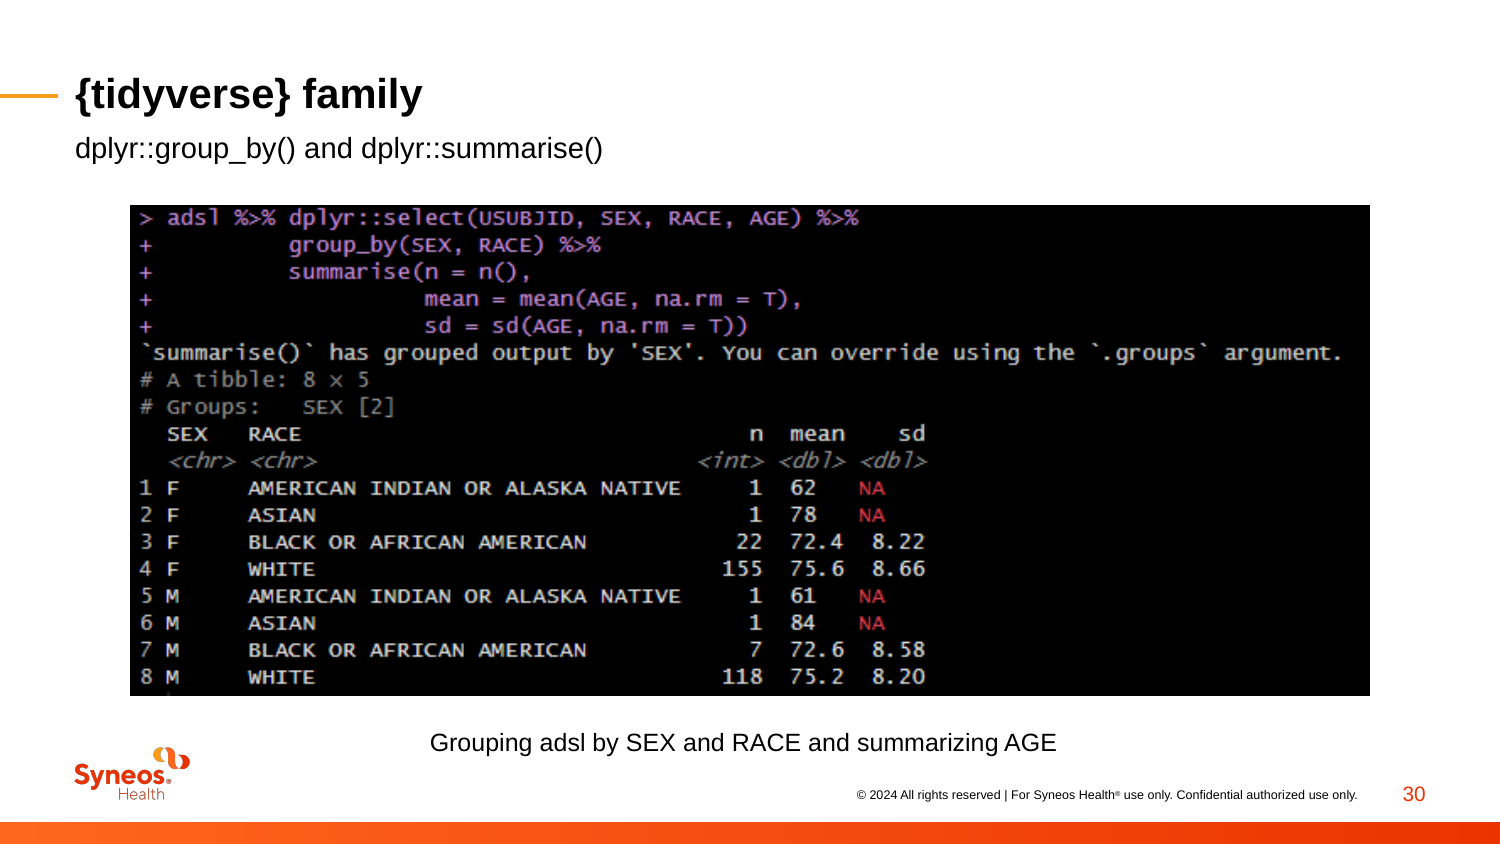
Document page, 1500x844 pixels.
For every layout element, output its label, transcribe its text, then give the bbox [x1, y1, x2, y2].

title {tidyverse} family [75, 58, 1425, 118]
picture [130, 205, 1370, 696]
list [75, 191, 1425, 710]
picture [70, 743, 194, 804]
list dplyr::group_by() and dplyr::summarise() [75, 124, 1425, 163]
text_box Grouping adsl by SEX and RACE and summarizing AGE [415, 719, 1085, 764]
